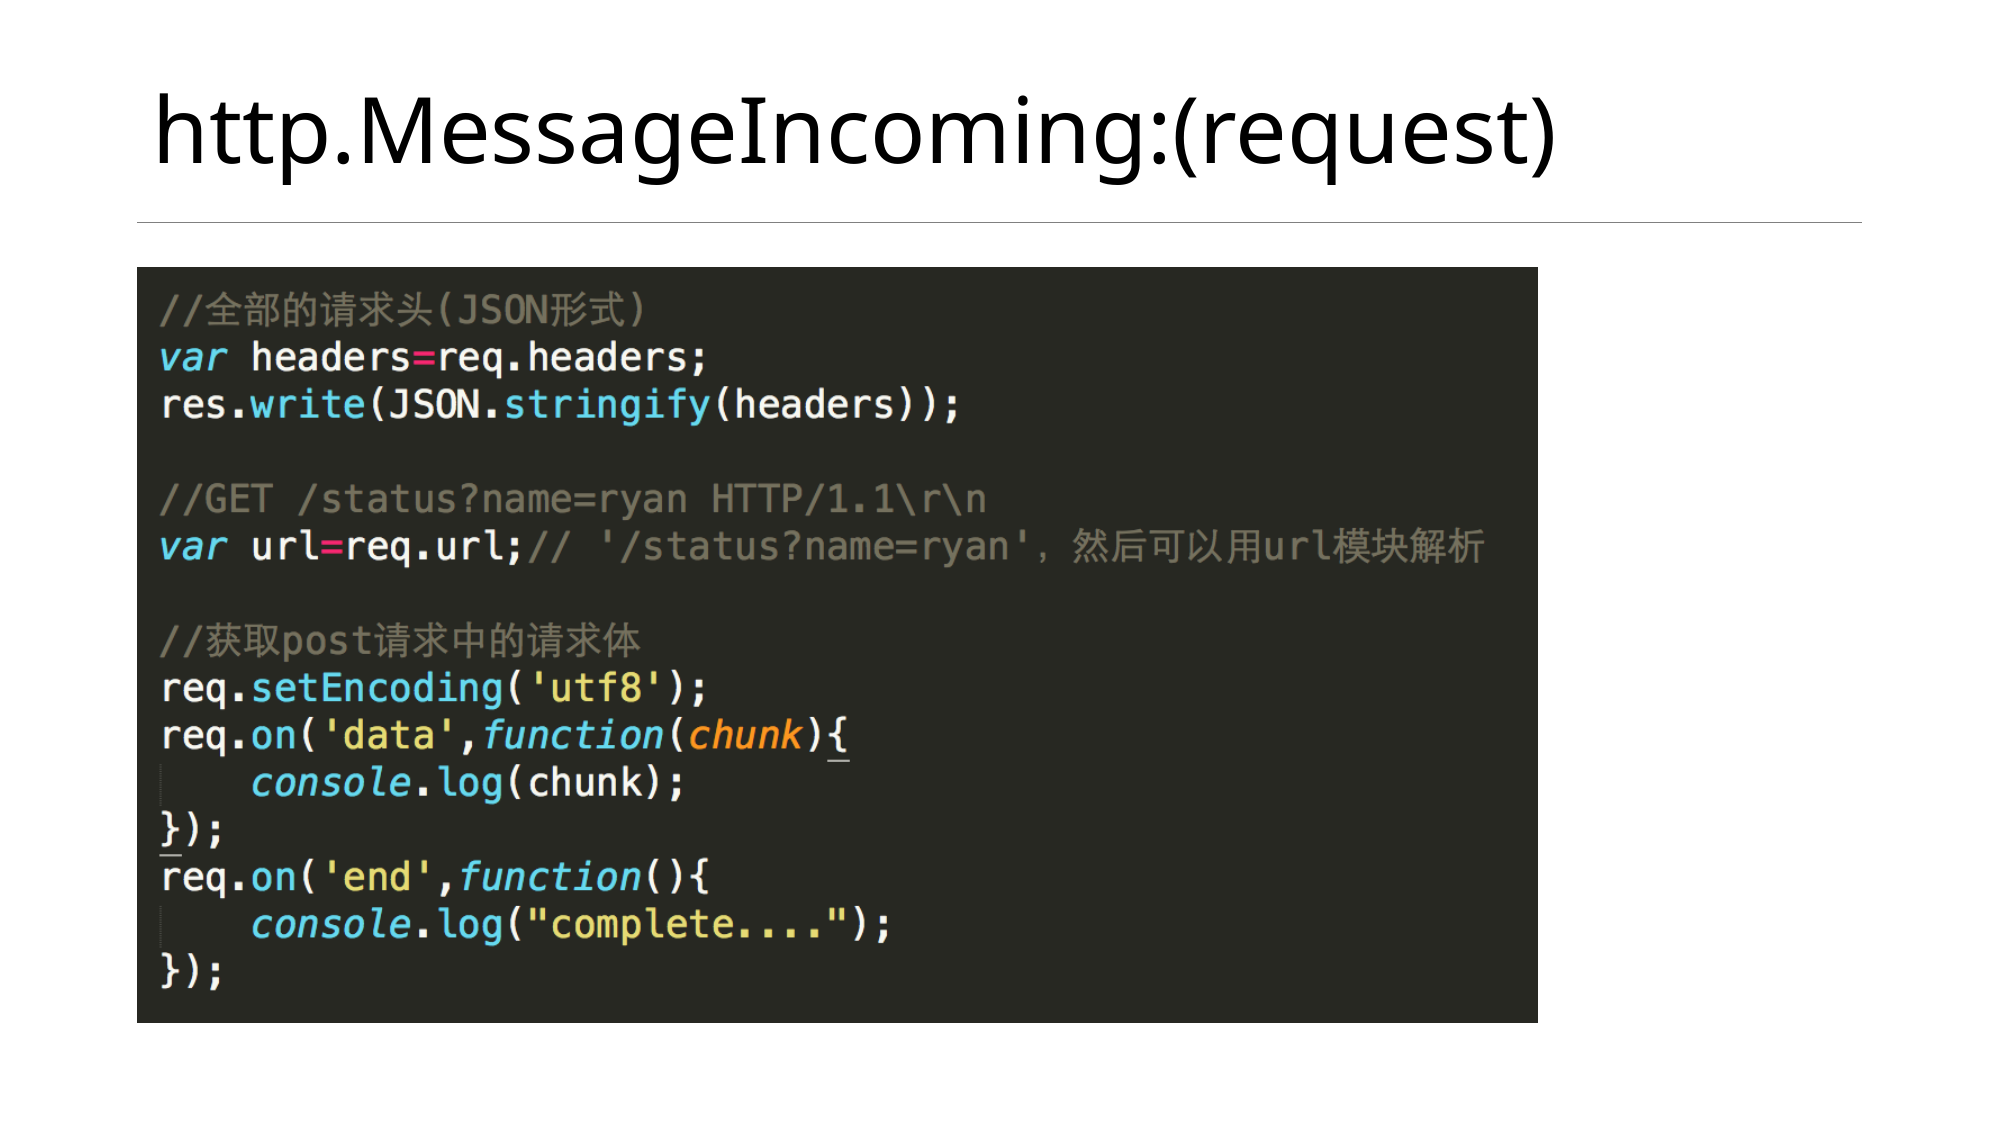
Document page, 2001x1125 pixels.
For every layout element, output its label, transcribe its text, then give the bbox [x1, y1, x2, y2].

picture [137, 267, 1538, 1023]
title http.MessageIncoming:(request) [137, 44, 1863, 223]
